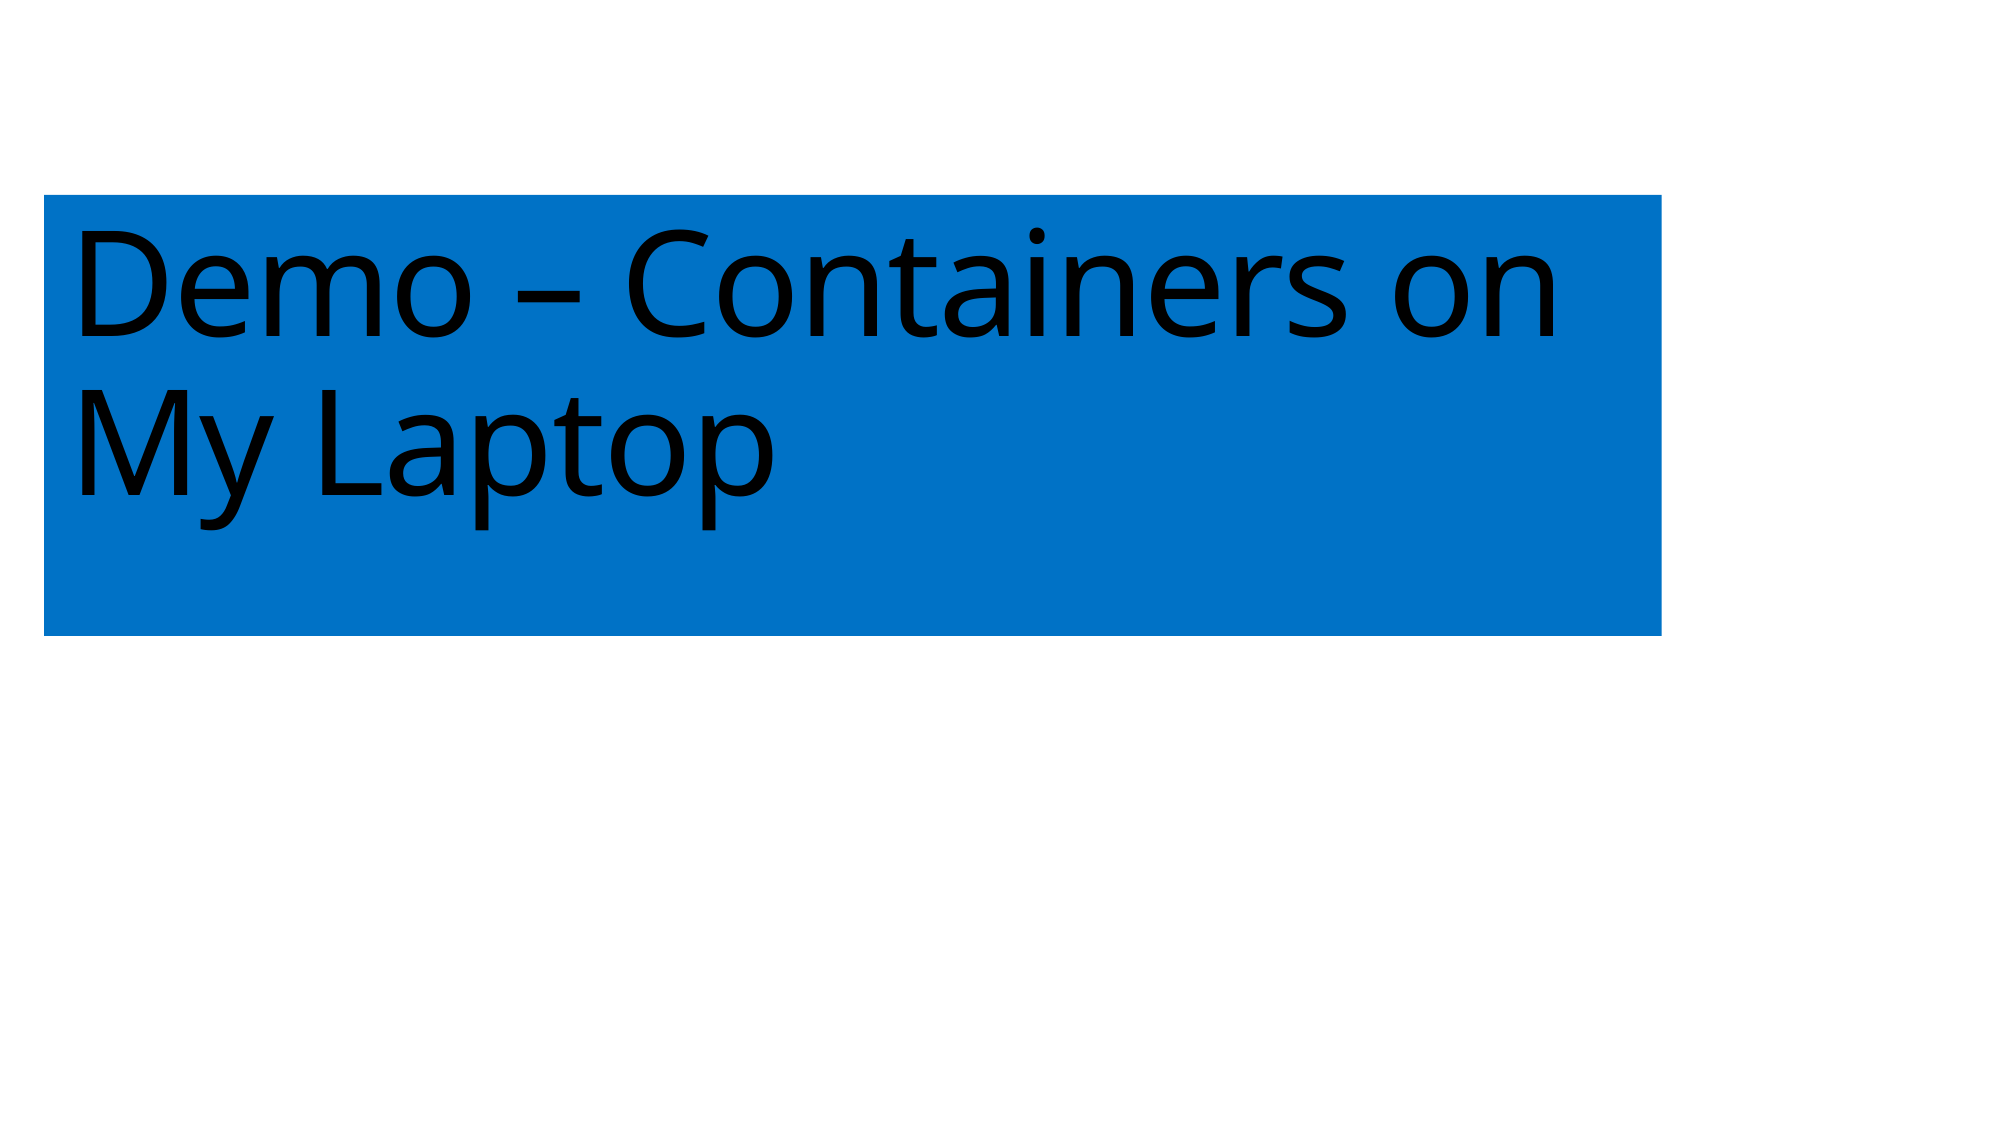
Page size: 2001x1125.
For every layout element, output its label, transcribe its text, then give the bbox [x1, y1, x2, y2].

title Demo – Containers on My Laptop [44, 194, 1662, 638]
